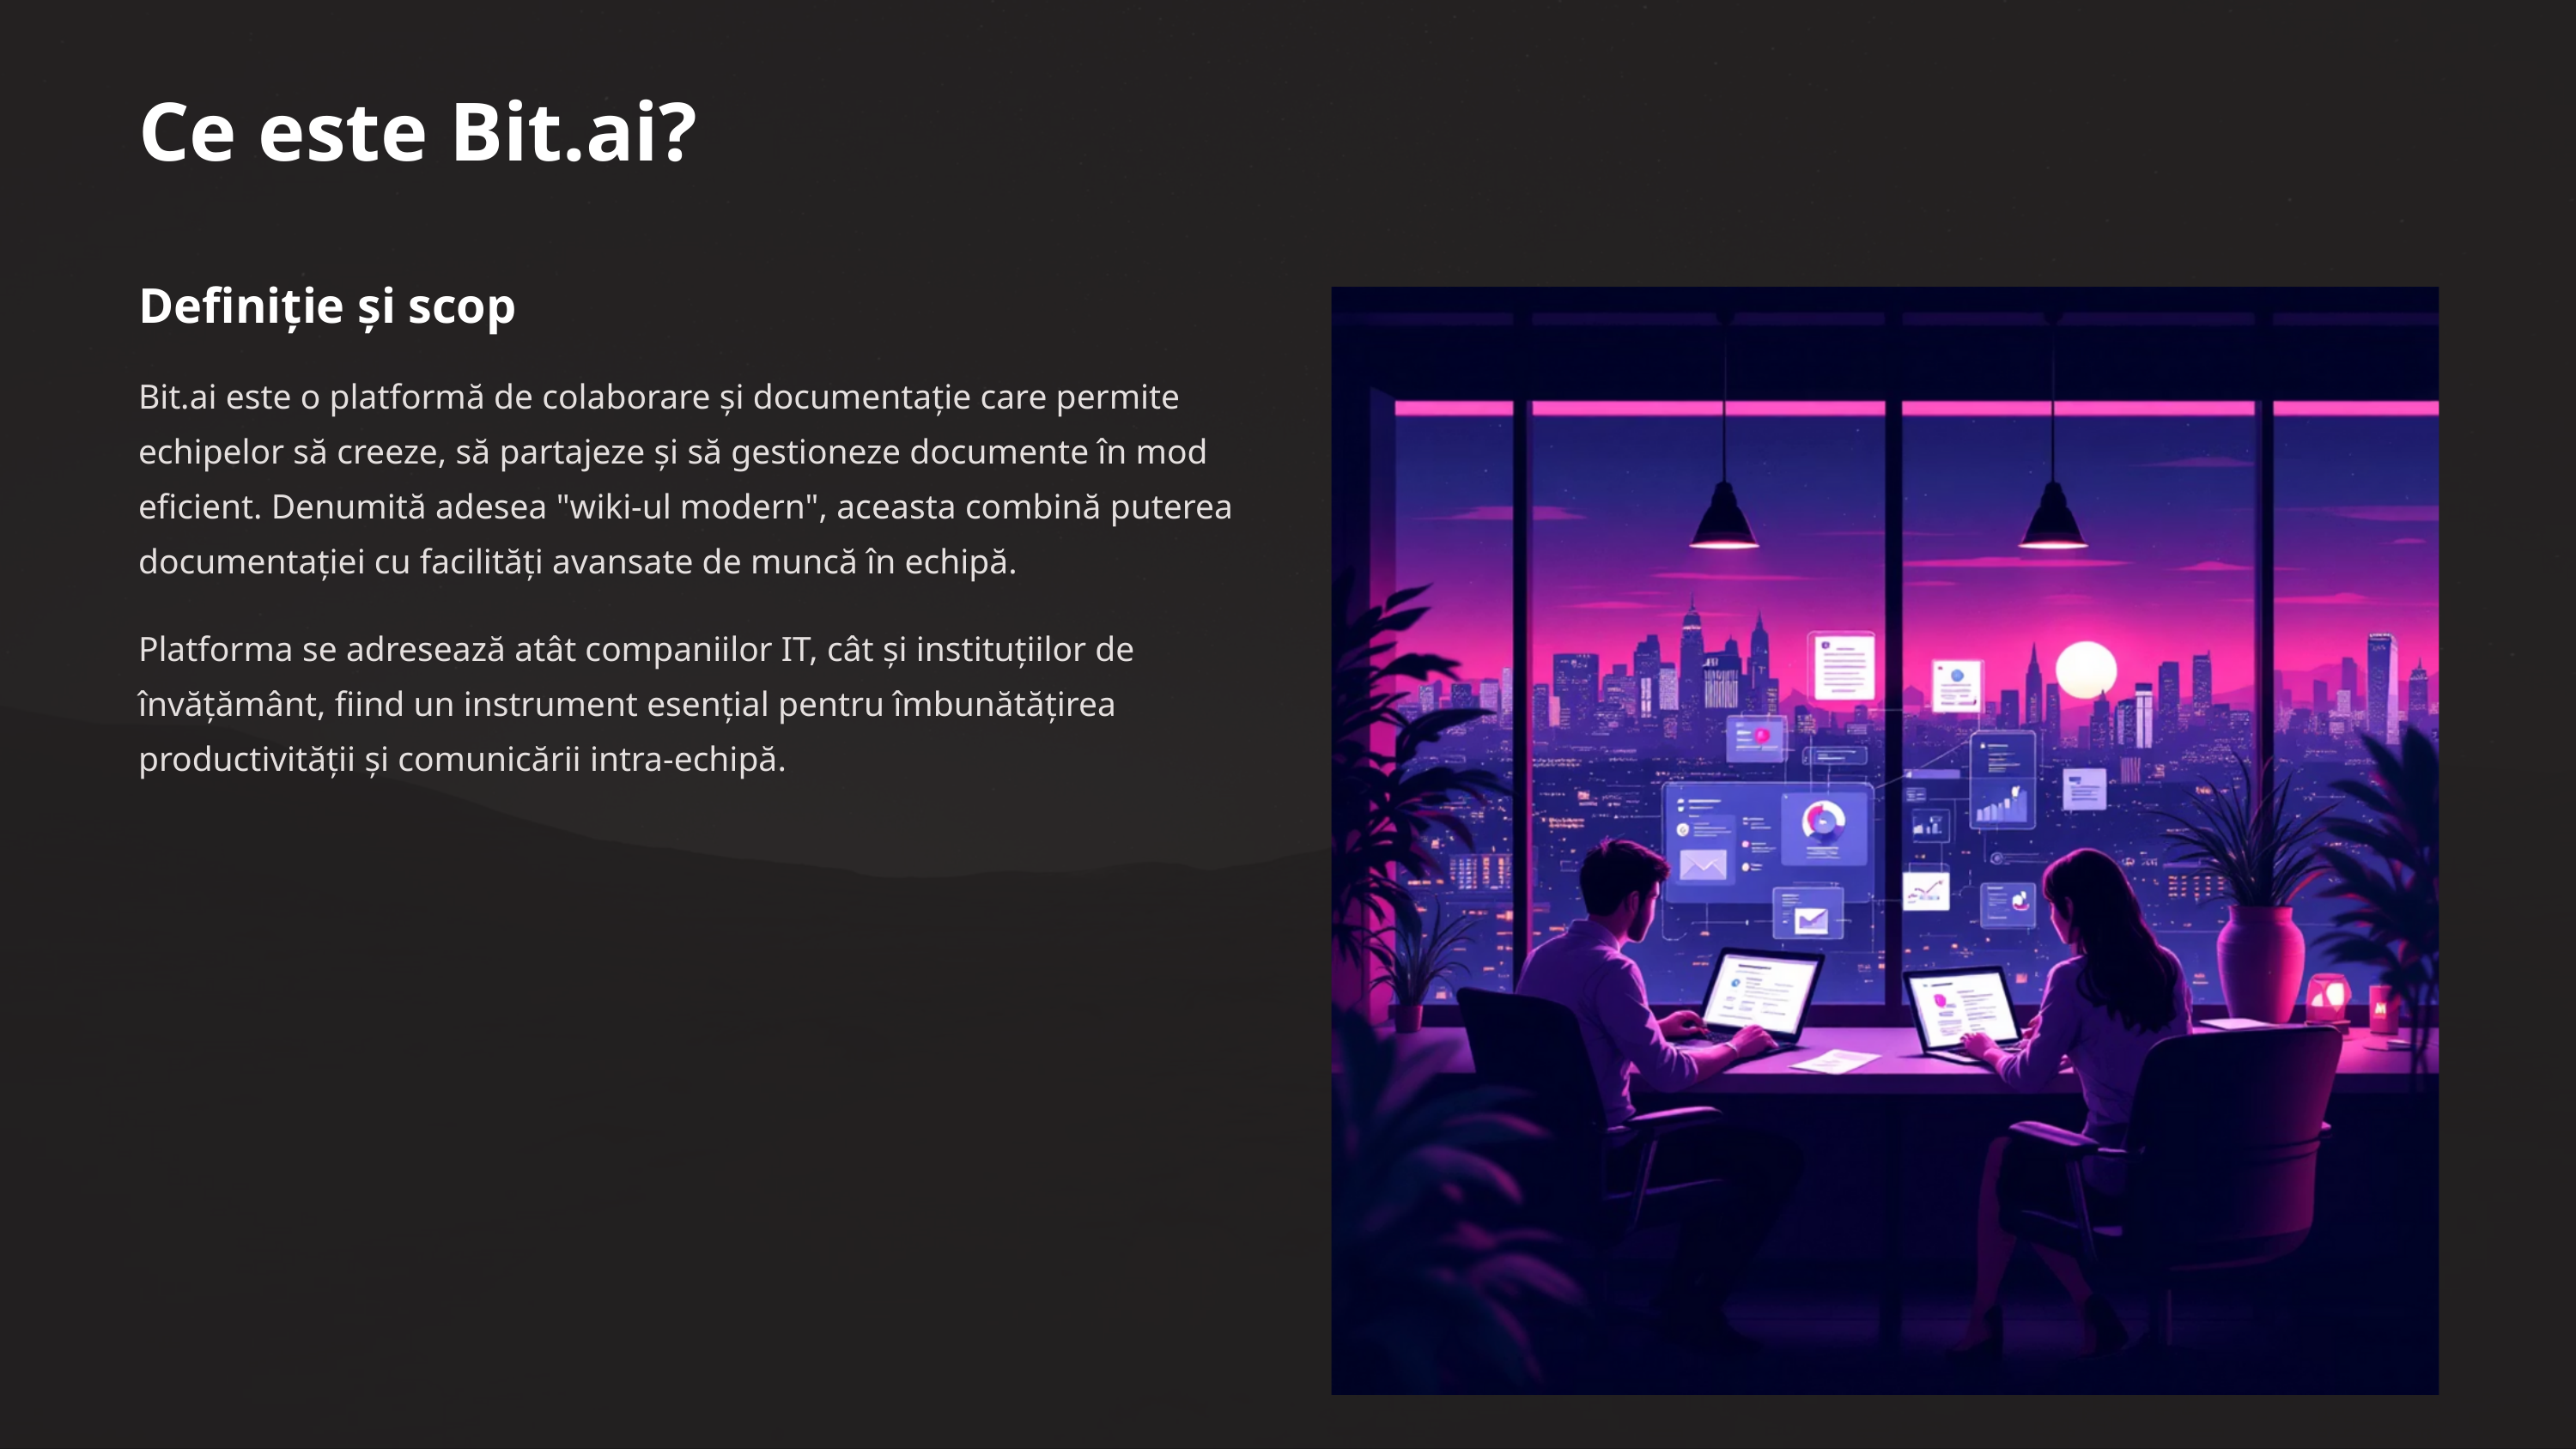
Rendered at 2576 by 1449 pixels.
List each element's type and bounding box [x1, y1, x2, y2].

text_box [0, 0, 2576, 1449]
text_box [1331, 287, 2439, 1395]
